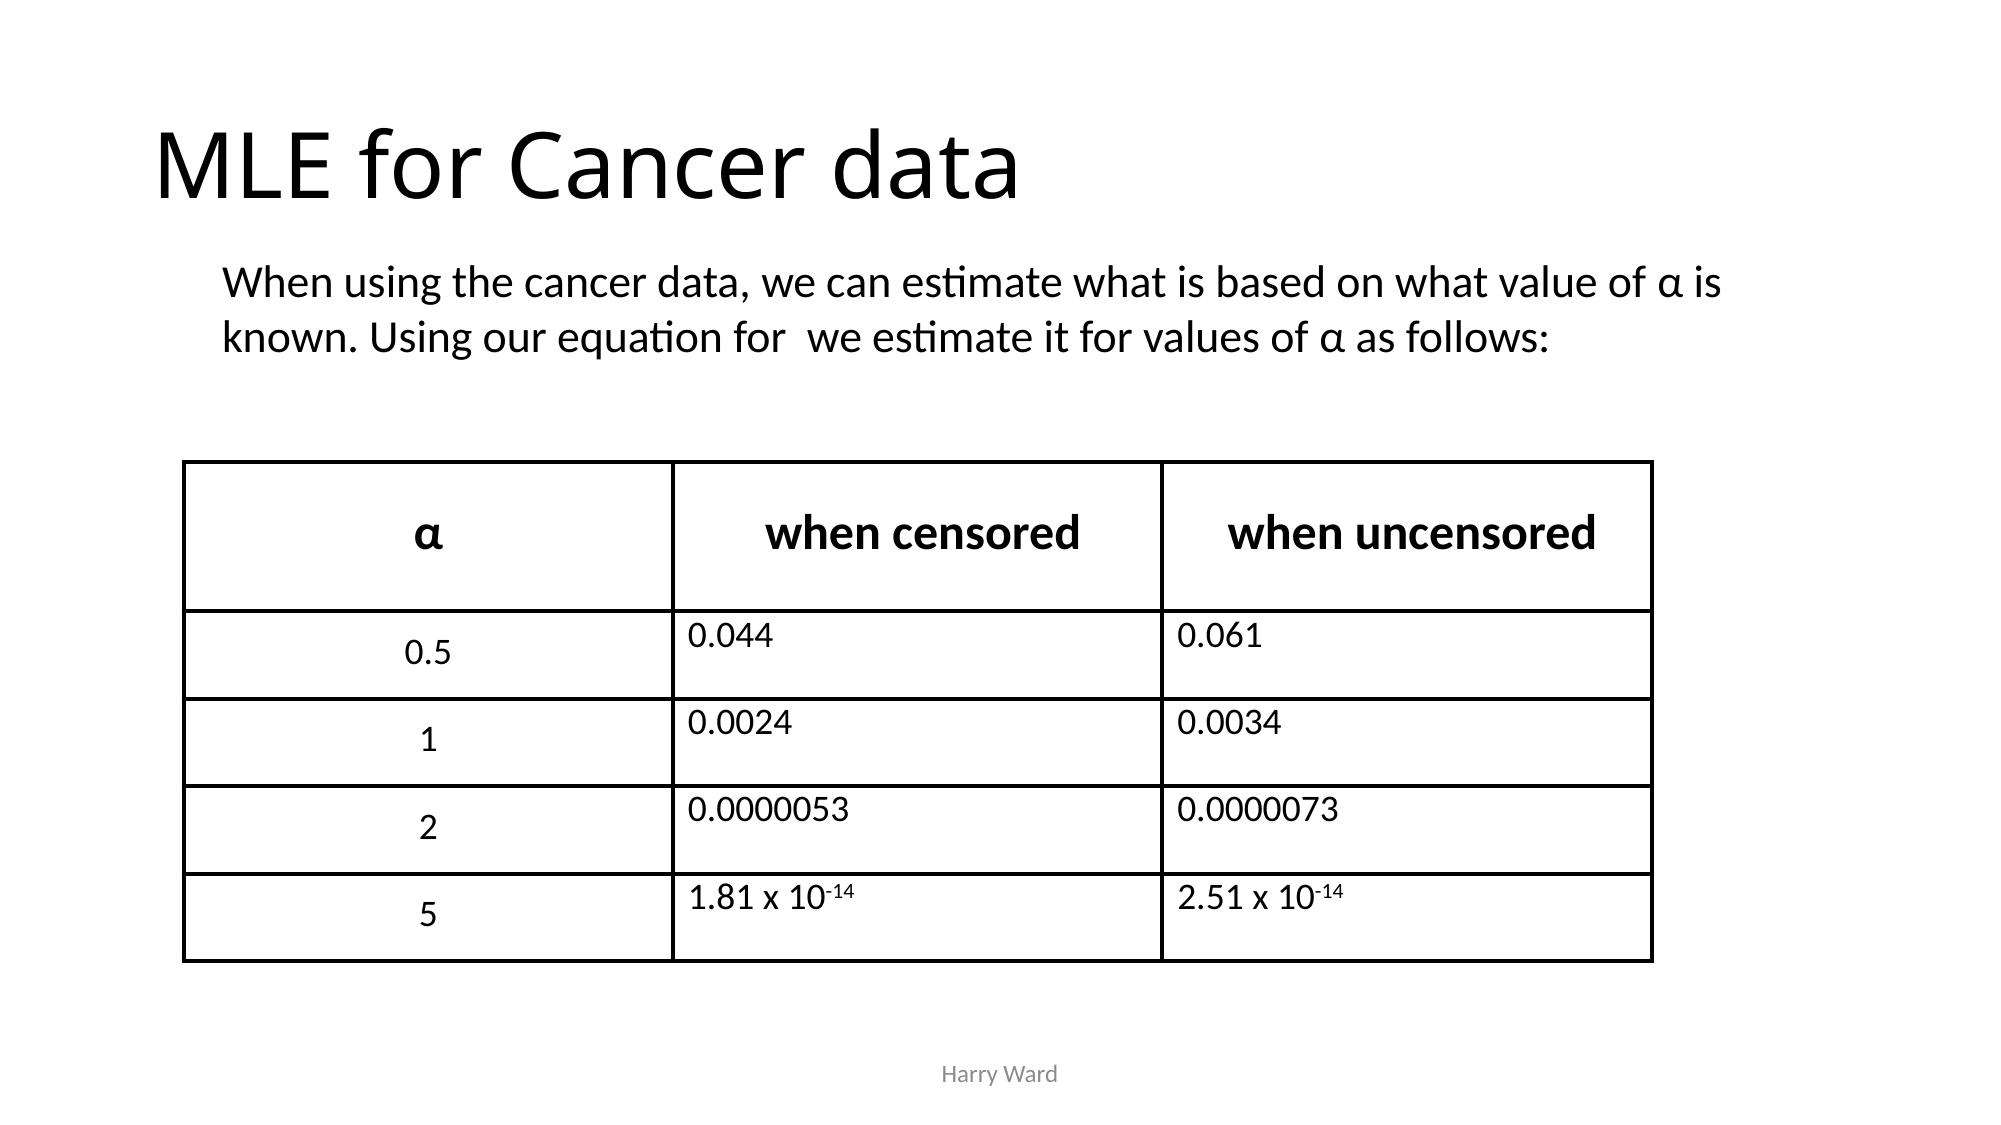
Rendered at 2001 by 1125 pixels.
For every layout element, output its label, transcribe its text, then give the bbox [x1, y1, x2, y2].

footer Harry Ward [662, 1042, 1338, 1103]
title MLE for Cancer data [137, 59, 1863, 278]
